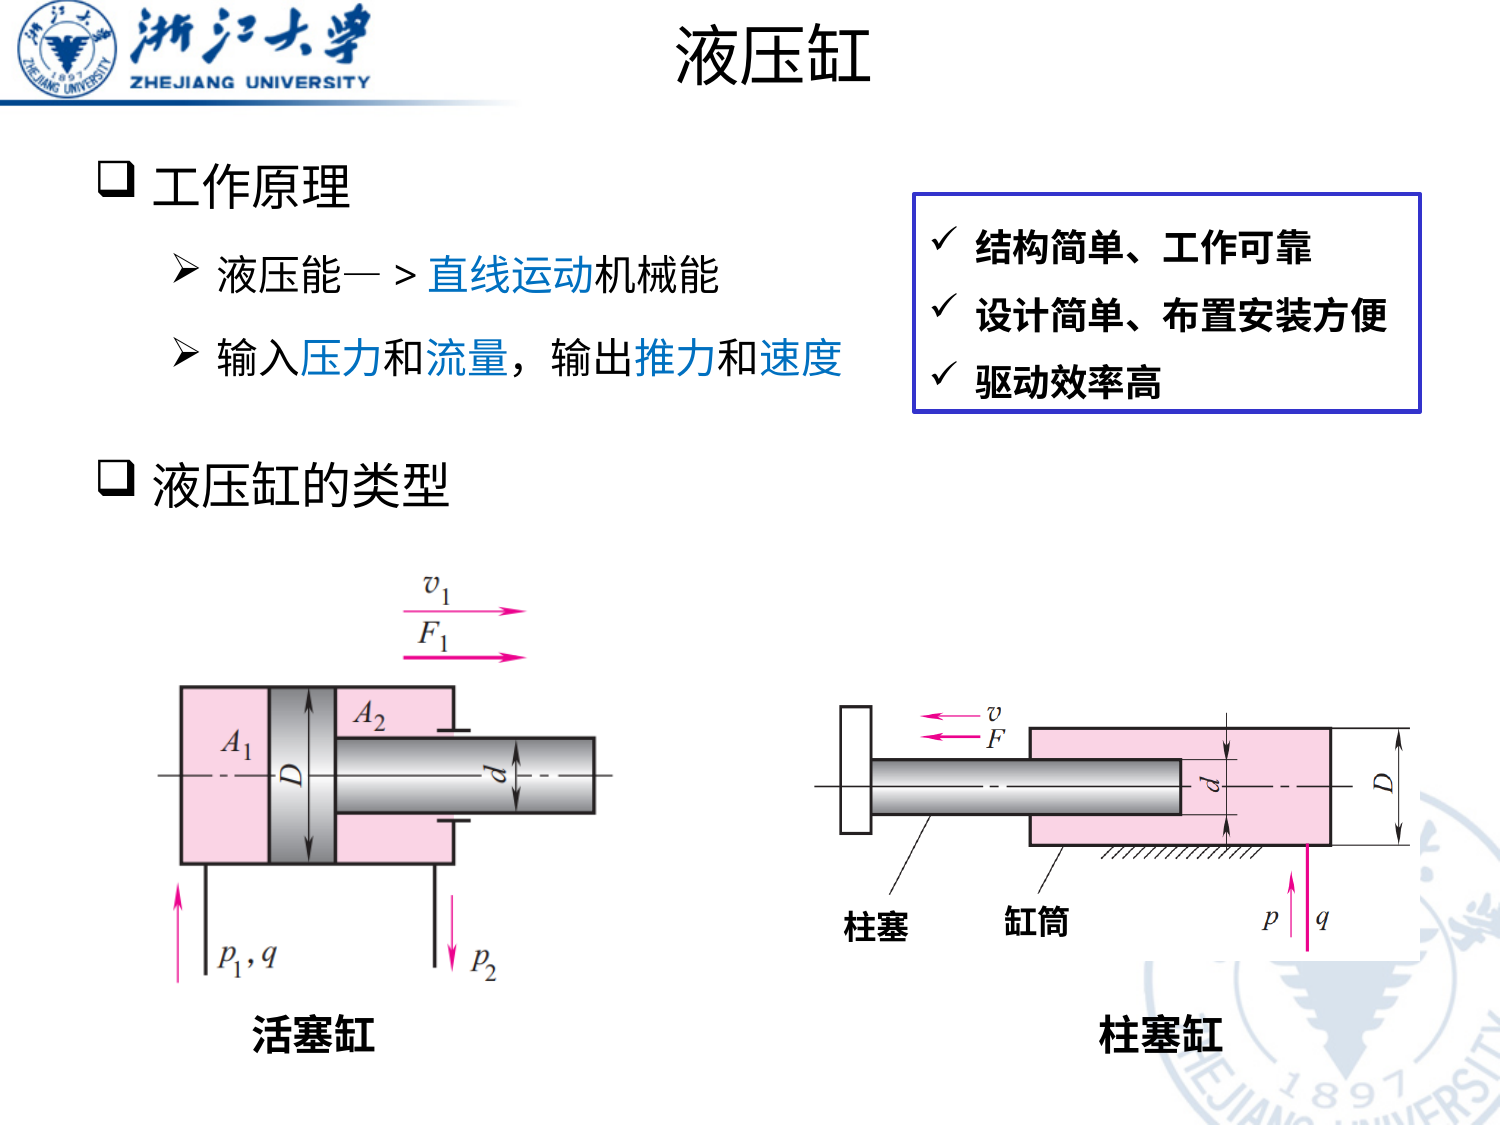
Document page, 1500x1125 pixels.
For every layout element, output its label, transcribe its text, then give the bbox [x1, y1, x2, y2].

list 液压缸的类型 [79, 416, 679, 537]
text_box 结构简单、工作可靠 设计简单、布置安装方便 驱动效率高 [912, 192, 1422, 414]
text_box 工作原理 液压能—>直线运动机械能 输入压力和流量，输出推力和速度 [79, 117, 1411, 362]
text_box 柱塞缸 [1022, 975, 1282, 1058]
title 液压缸 [241, 3, 1305, 106]
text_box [801, 680, 1420, 961]
text_box 活塞缸 [218, 1001, 478, 1058]
picture [0, 0, 1500, 1125]
